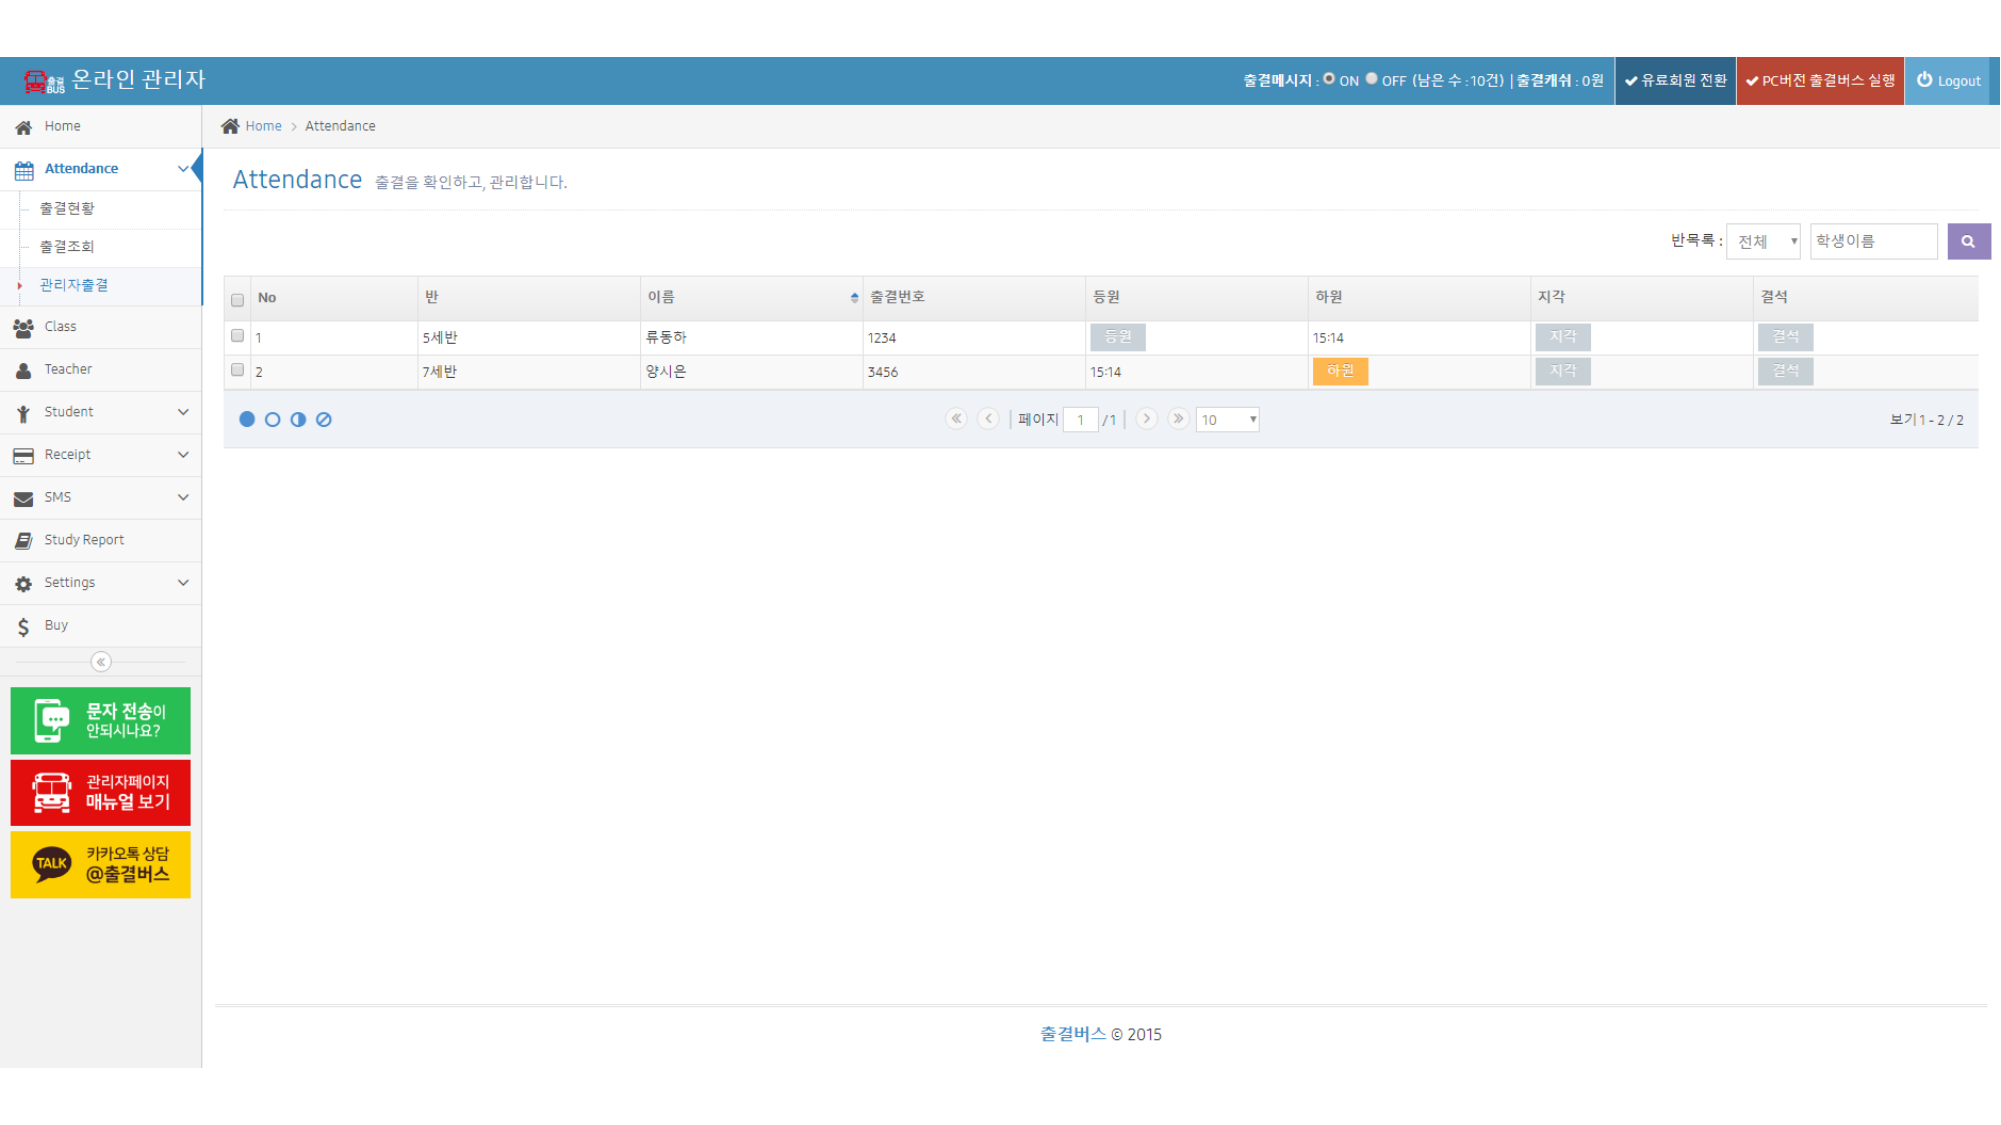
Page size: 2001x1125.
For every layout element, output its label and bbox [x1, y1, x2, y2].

picture [0, 57, 2000, 1068]
